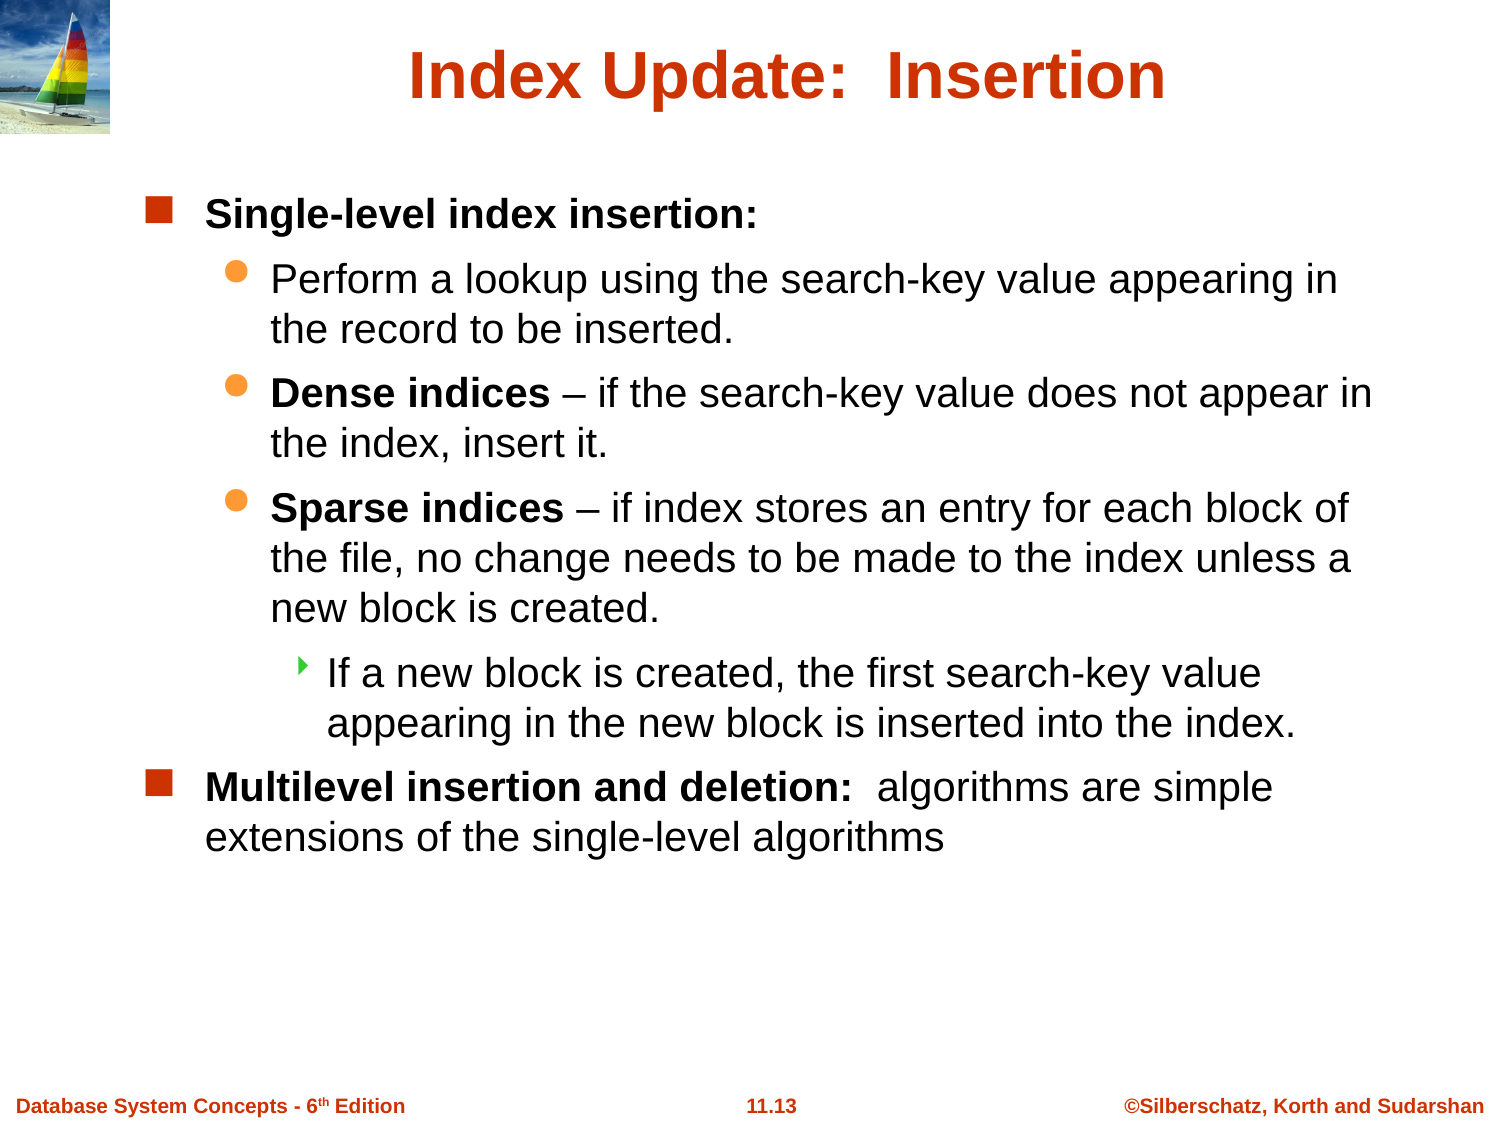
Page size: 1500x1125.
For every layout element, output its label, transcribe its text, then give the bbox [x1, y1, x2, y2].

title Index Update: Insertion [125, 18, 1452, 120]
list Single-level index insertion: Perform a lookup using the search-key value appearing in the record to be inserted. Dense indices – if the search-key value does not appear in the index, insert it. Sparse indices – if index stores an entry for each block of the file, no change needs to be made to the index unless a new block is created. If a new block is created, the first search-key value appearing in the new block is inserted into the index. Multilevel insertion and deletion: algorithms are simple extensions of the single-level algorithms [133, 179, 1391, 1007]
picture [0, 0, 110, 134]
